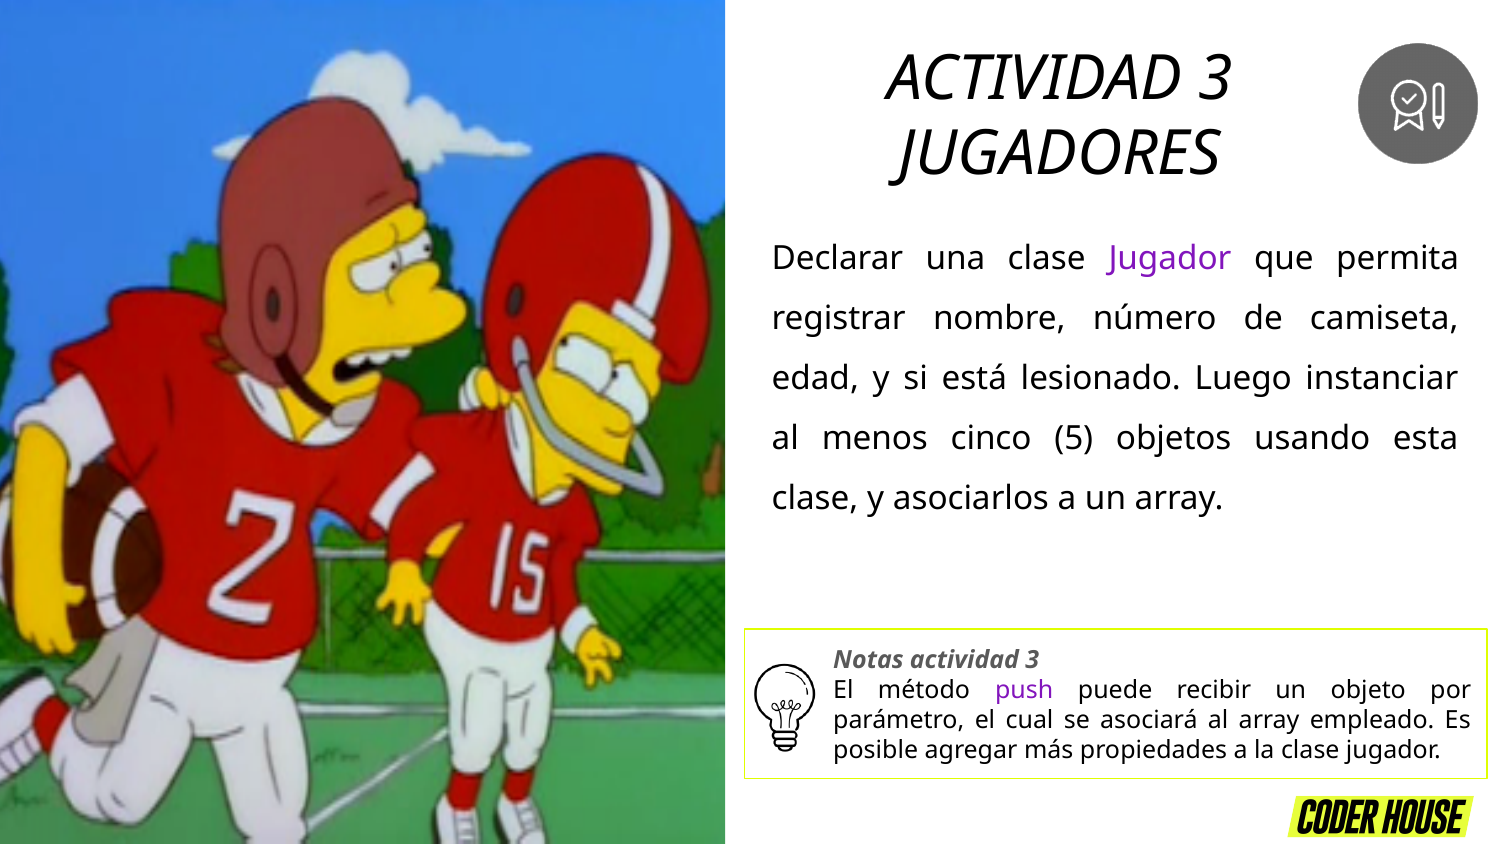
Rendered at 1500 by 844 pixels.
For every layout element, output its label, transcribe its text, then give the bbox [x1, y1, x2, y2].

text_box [744, 628, 1488, 781]
picture [1283, 789, 1479, 844]
picture [1358, 43, 1479, 164]
text_box ACTIVIDAD 3 JUGADORES [749, 22, 1371, 185]
picture [0, 0, 726, 844]
text_box Declarar una clase Jugador que permita registrar nombre, número de camiseta, edad, y si está lesionado. Luego instanciar al menos cinco (5) objetos usando esta clase, y asociarlos a un array. [756, 201, 1475, 627]
